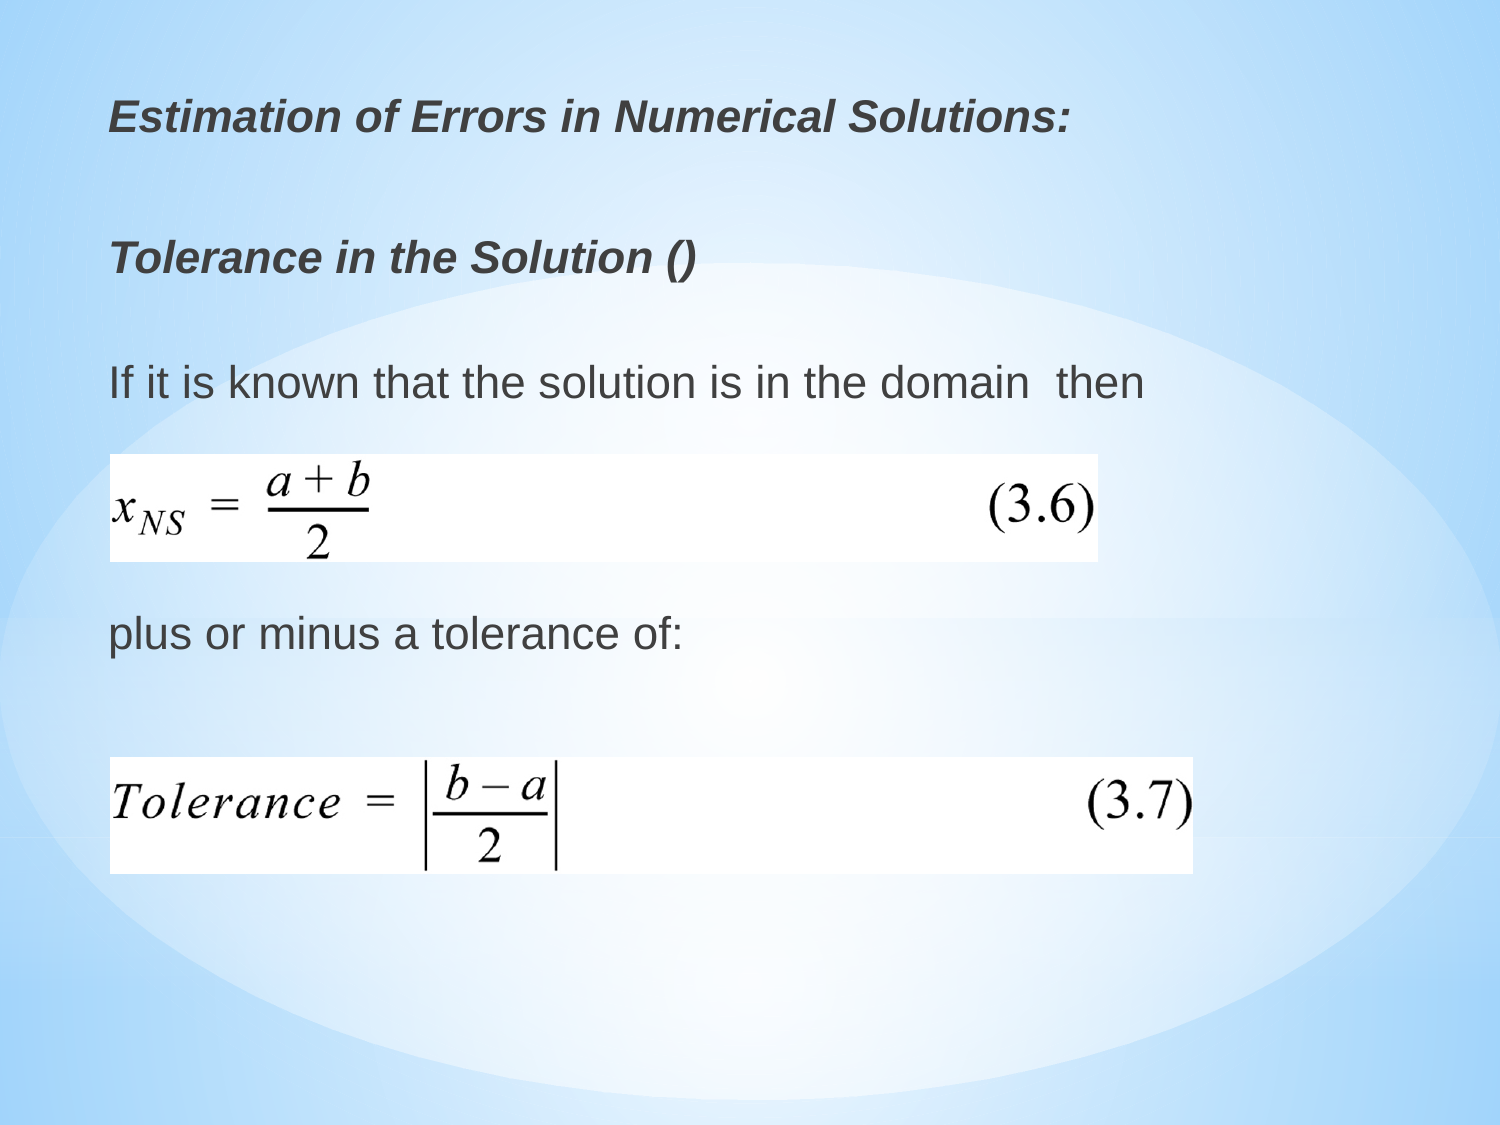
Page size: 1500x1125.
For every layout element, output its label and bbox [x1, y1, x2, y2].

picture [109, 453, 1099, 562]
picture [109, 756, 1193, 875]
